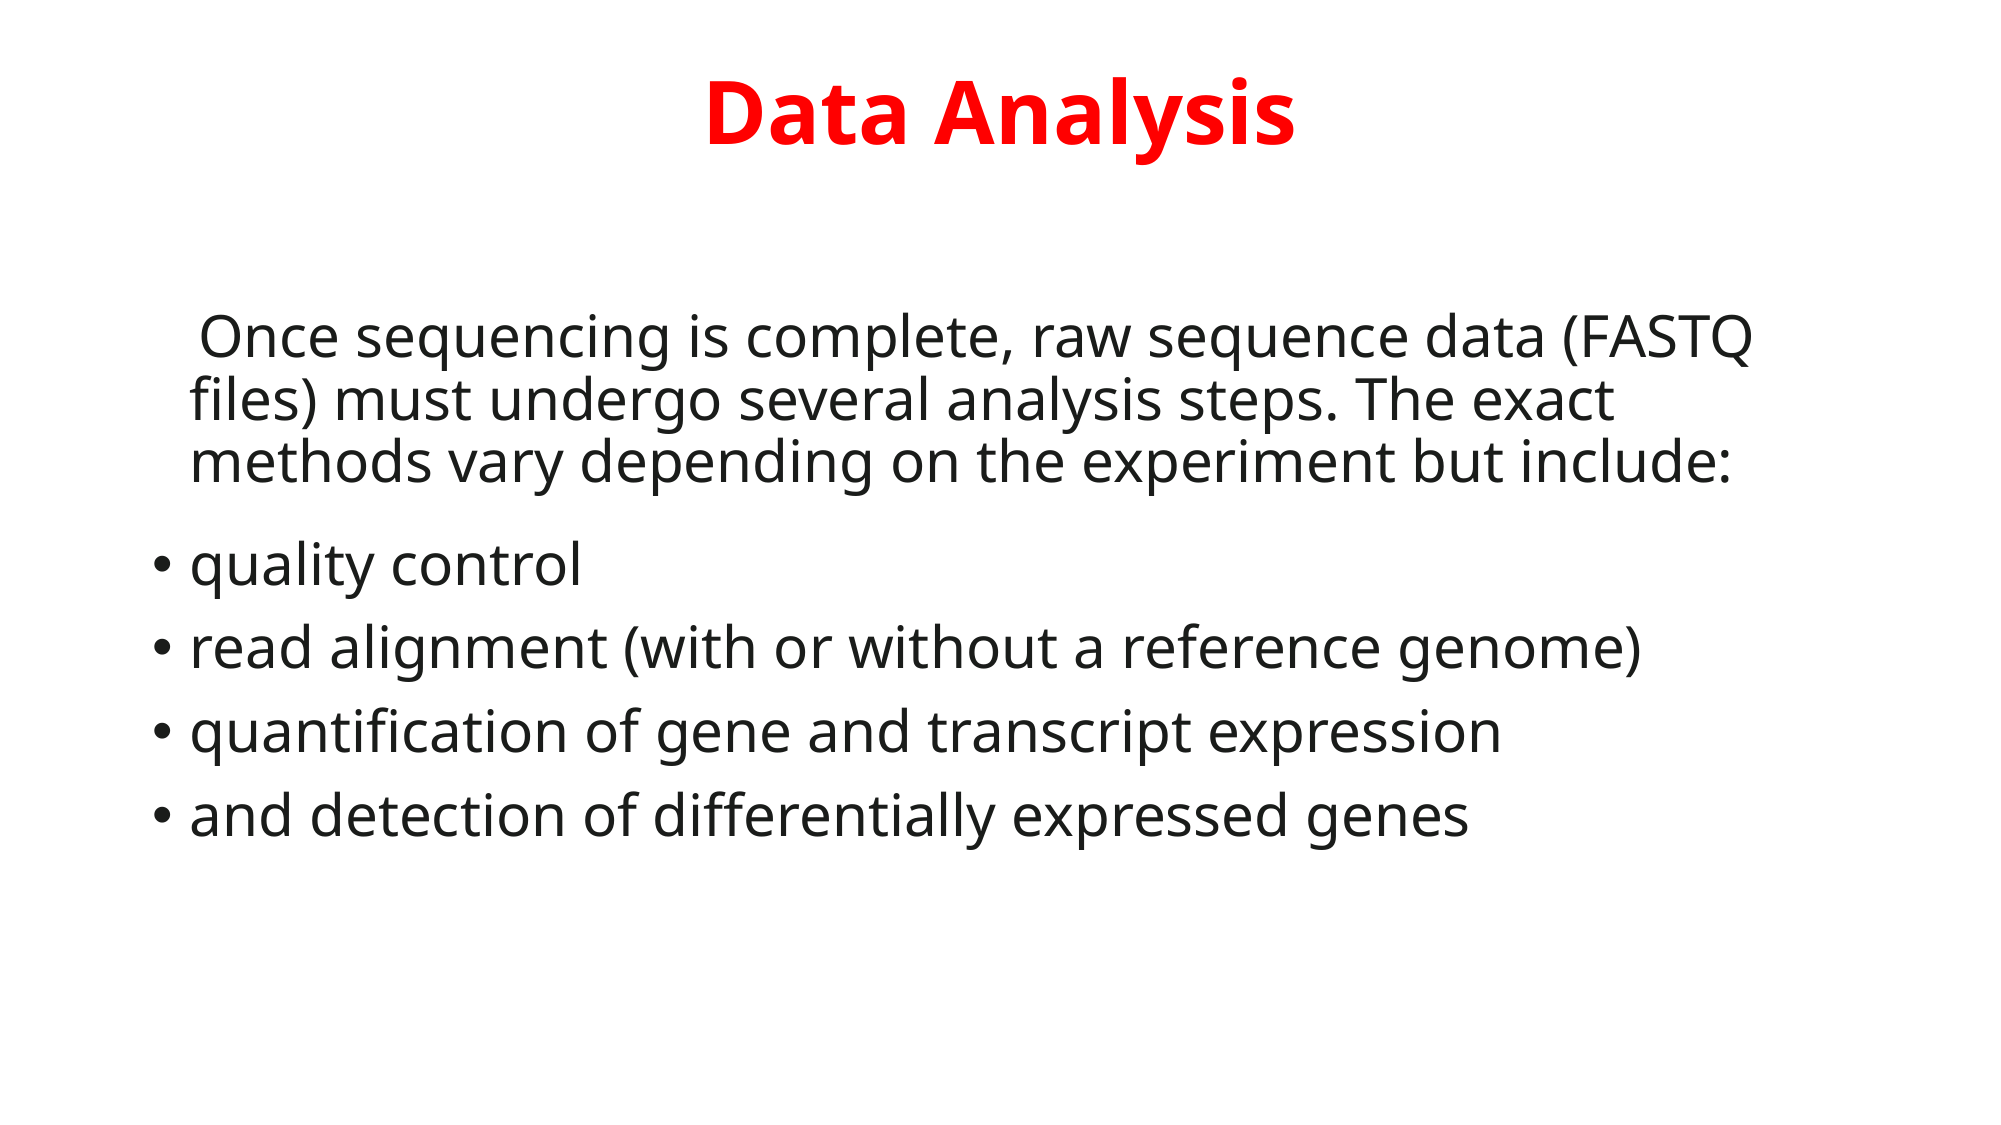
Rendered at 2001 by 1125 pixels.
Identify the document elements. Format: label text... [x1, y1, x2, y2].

list Once sequencing is complete, raw sequence data (FASTQ files) must undergo several analysis steps. The exact methods vary depending on the experiment but include: quality control read alignment (with or without a reference genome) quantification of gene and transcript expression and detection of differentially expressed genes [137, 299, 1863, 1014]
title Data Analysis [137, 59, 1863, 278]
